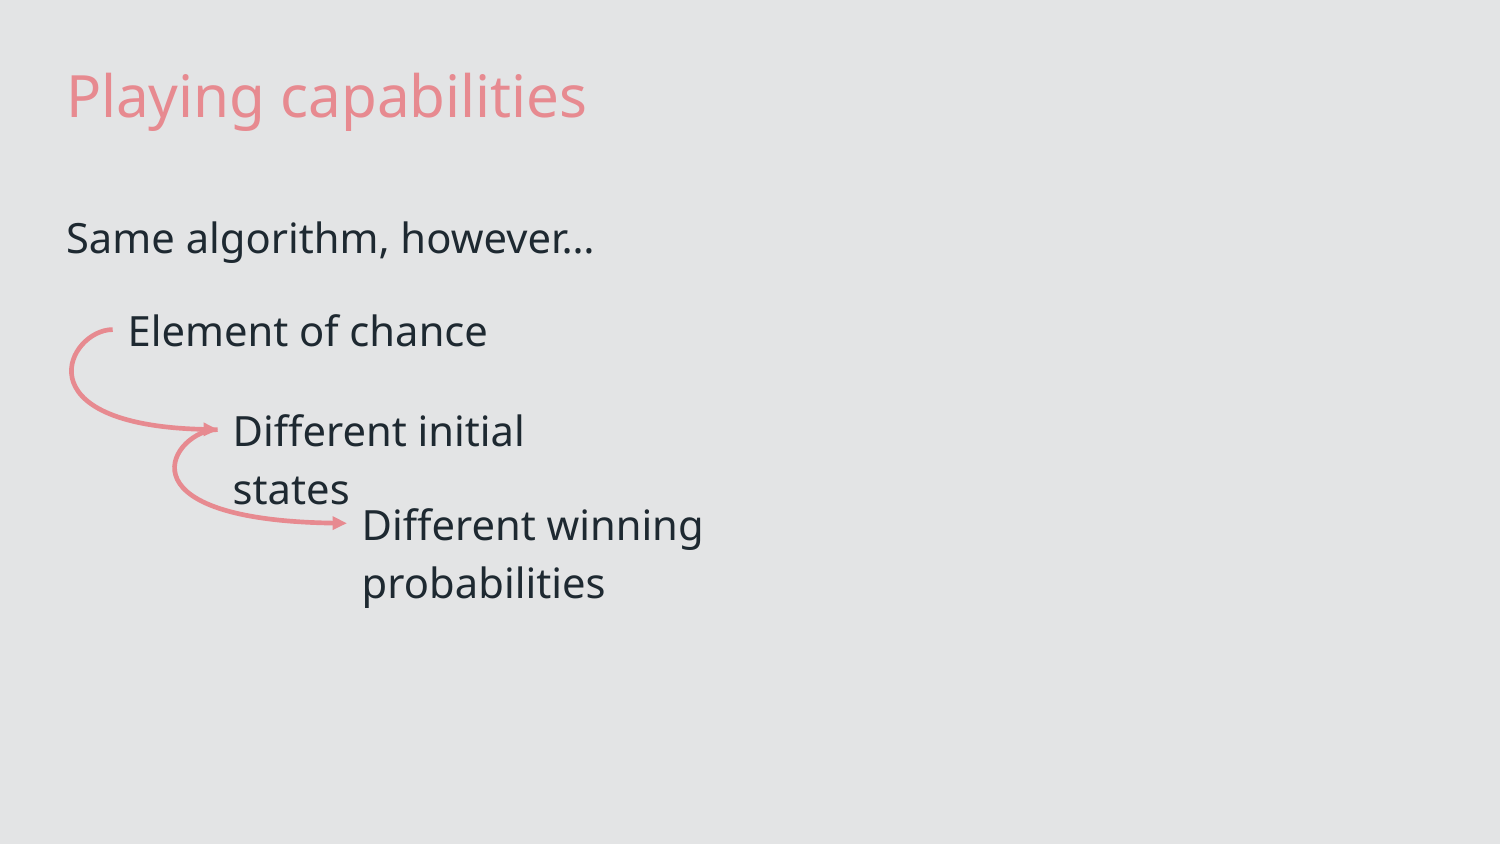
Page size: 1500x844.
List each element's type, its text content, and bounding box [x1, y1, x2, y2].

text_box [217, 429, 347, 524]
list Element of chance [112, 282, 543, 377]
list Same algorithm, however… [51, 190, 1449, 283]
list Different winning probabilities [346, 476, 940, 571]
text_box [112, 329, 218, 430]
title Playing capabilities [51, 0, 1449, 190]
list Different initial states [221, 382, 648, 476]
